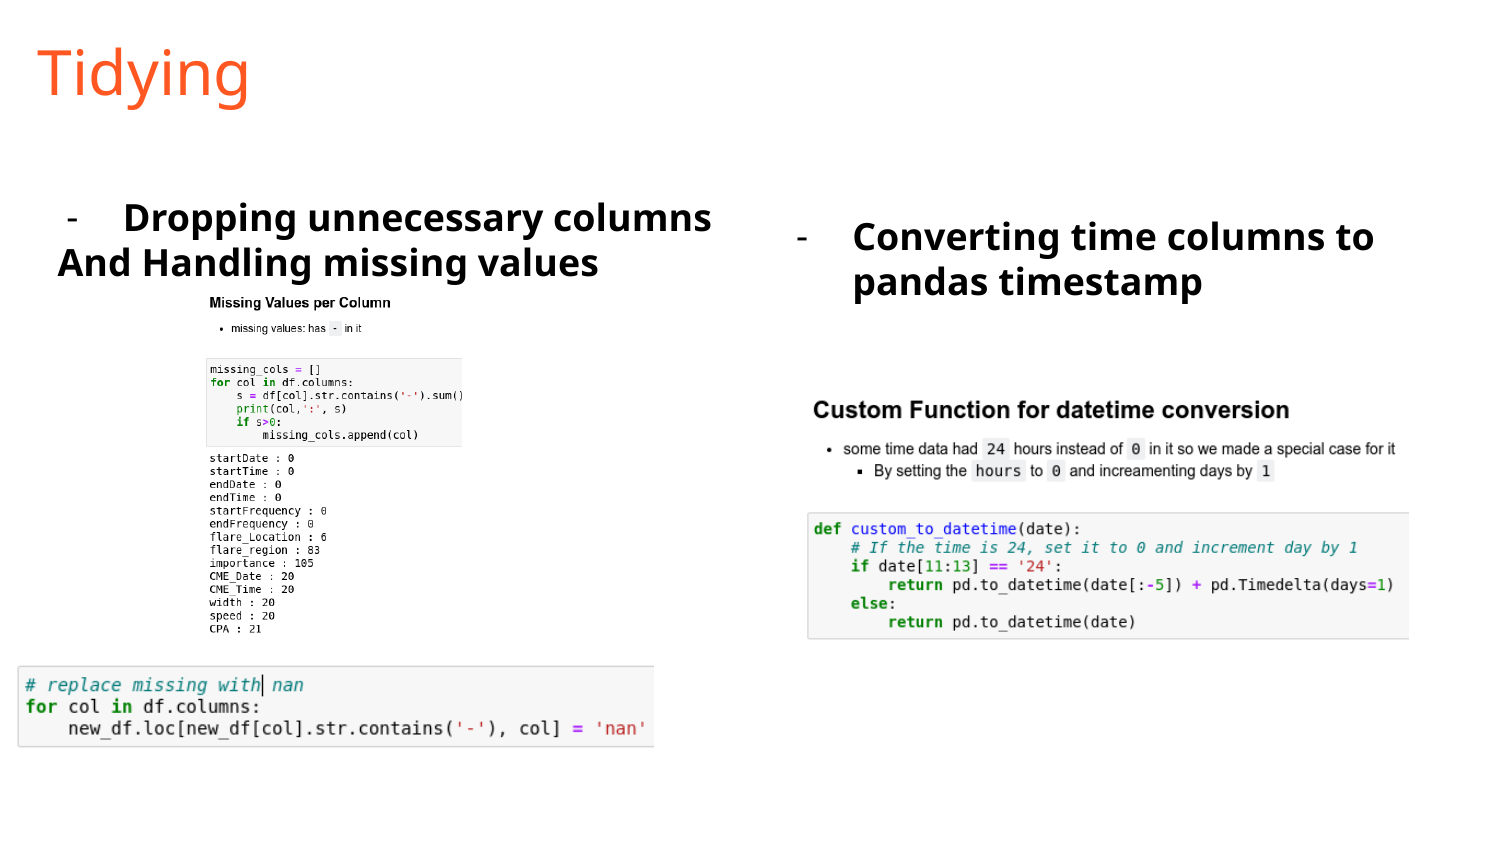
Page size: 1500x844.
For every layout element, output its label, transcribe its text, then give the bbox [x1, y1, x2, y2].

title Tidying [22, 17, 1284, 106]
picture [803, 393, 1409, 647]
text_box Converting time columns to pandas timestamp [762, 197, 1450, 278]
picture [9, 661, 655, 751]
picture [202, 294, 462, 636]
text_box Dropping unnecessary columns And Handling missing values [32, 178, 733, 283]
